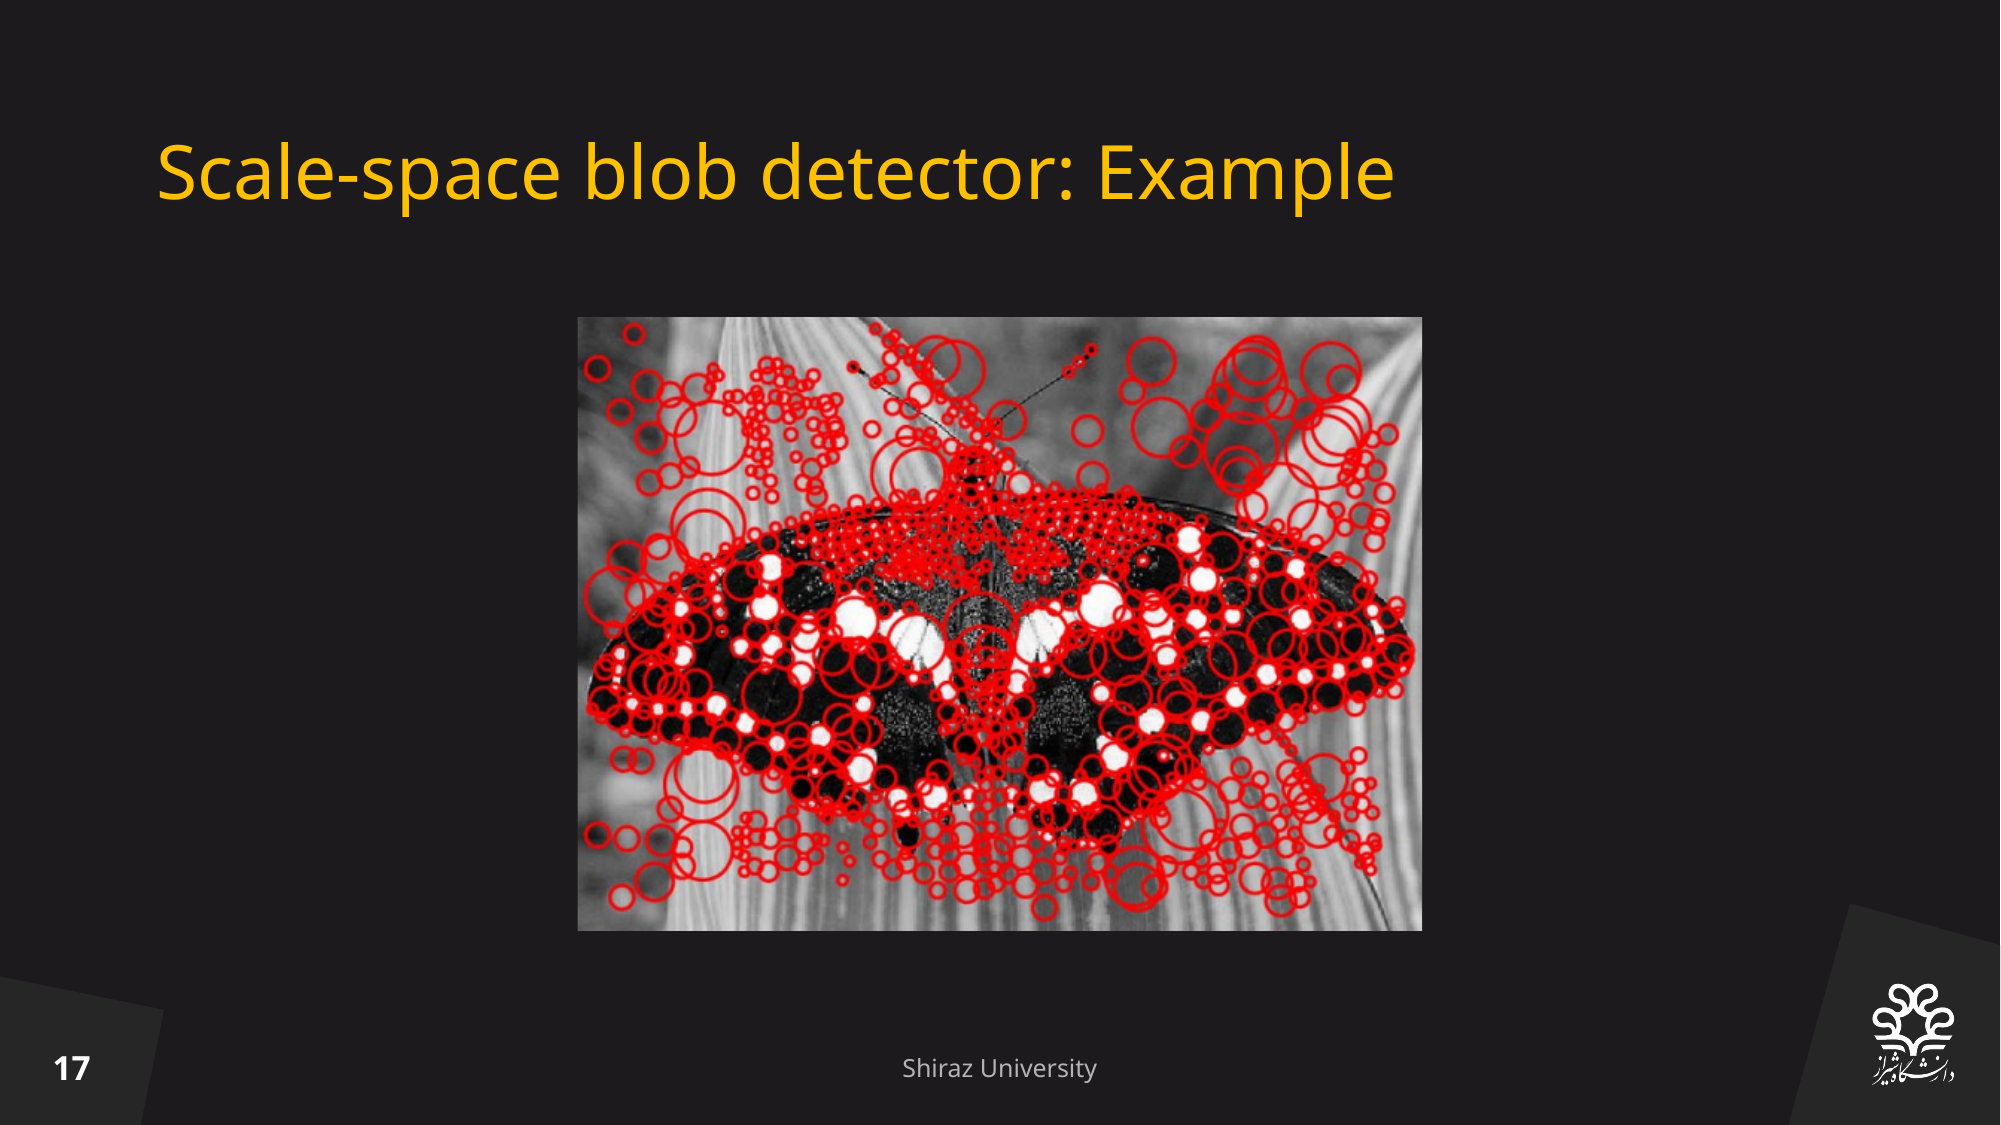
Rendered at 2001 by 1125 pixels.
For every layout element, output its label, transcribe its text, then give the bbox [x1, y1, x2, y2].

picture [577, 317, 1423, 931]
slide_number 17 [15, 1039, 128, 1100]
title Scale-space blob detector: Example [141, 113, 1635, 237]
footer Shiraz University [662, 1039, 1338, 1100]
